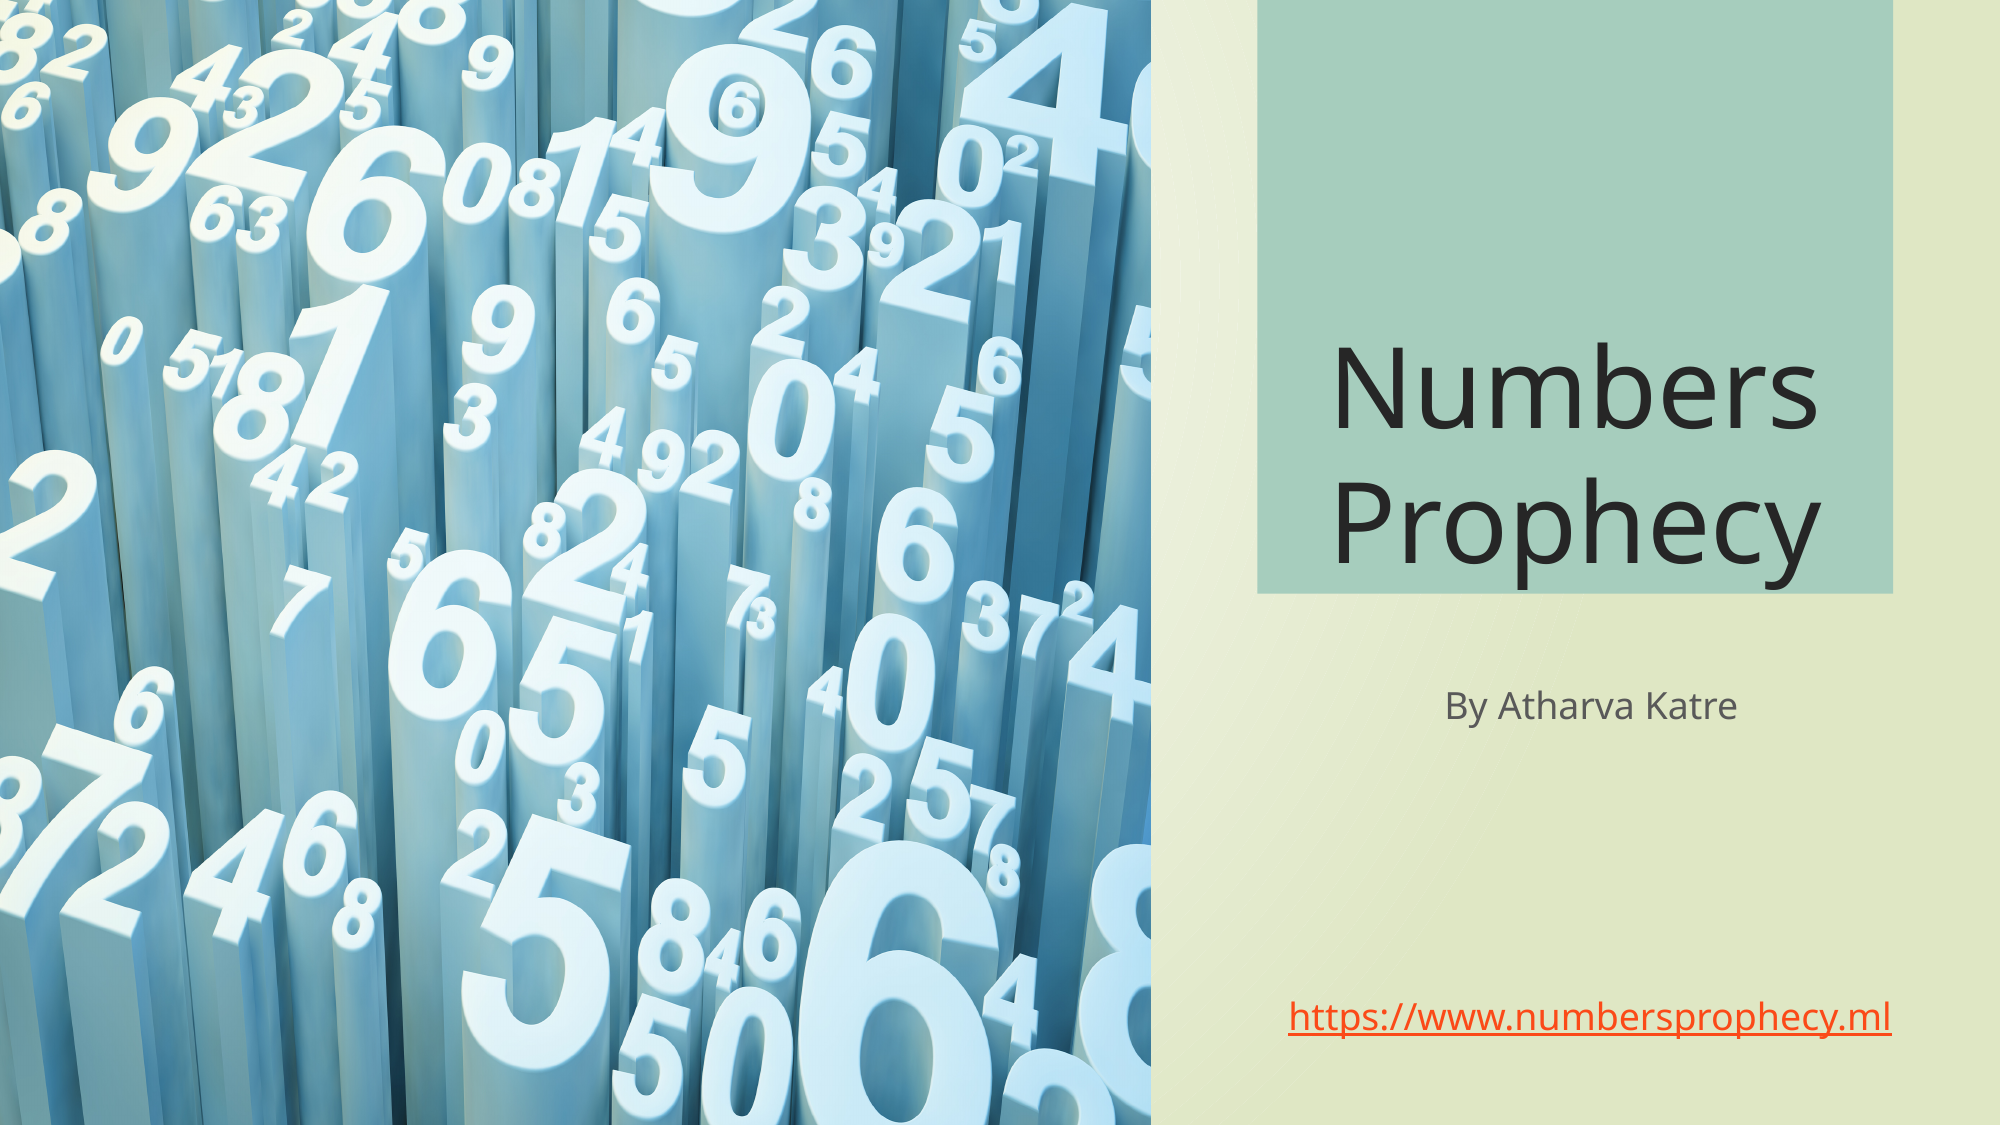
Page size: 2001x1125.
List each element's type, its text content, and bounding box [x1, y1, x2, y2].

picture [0, 0, 1151, 1125]
text_box https://www.numbersprophecy.ml [1273, 985, 1949, 1052]
title Numbers Prophecy [1257, 0, 1894, 594]
subtitle By Atharva Katre [1346, 674, 1837, 947]
